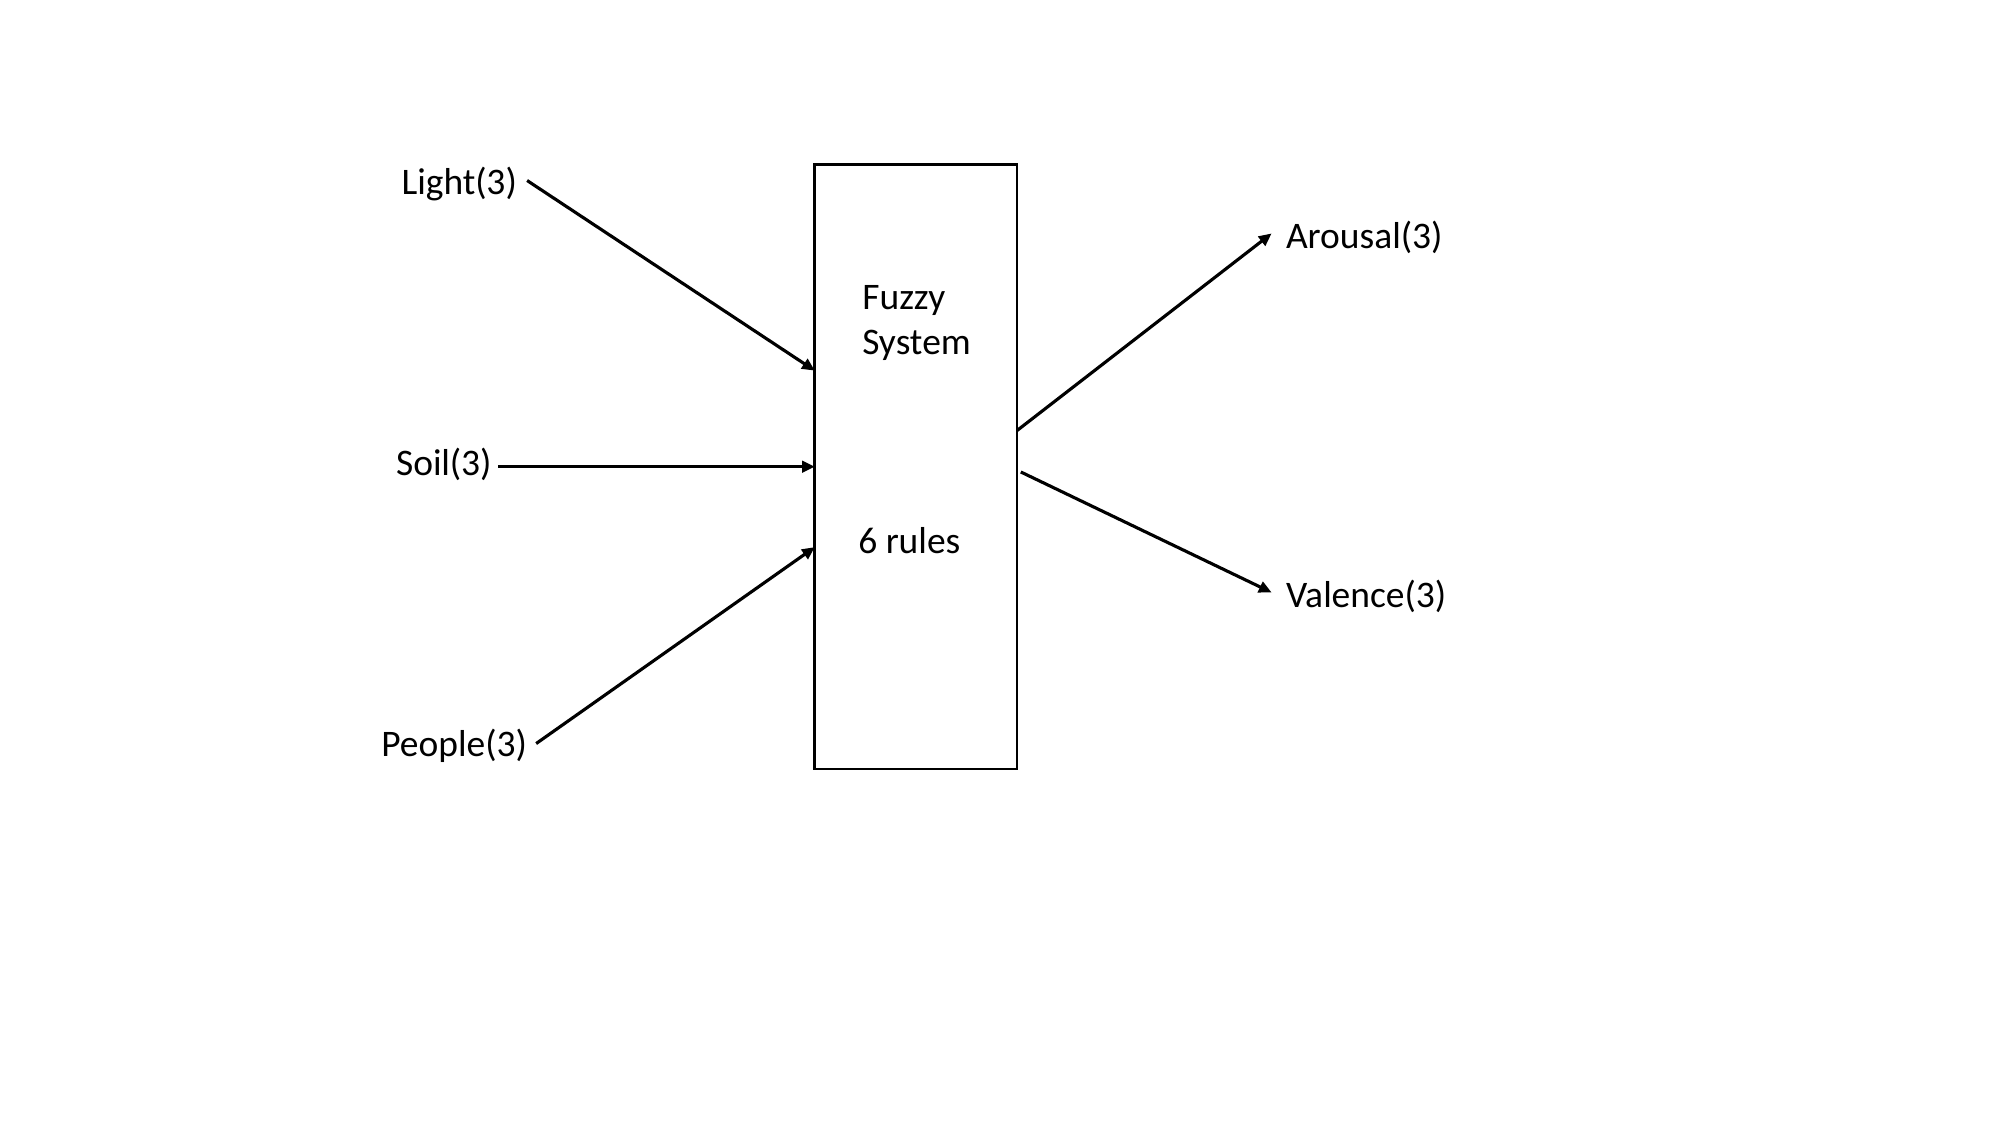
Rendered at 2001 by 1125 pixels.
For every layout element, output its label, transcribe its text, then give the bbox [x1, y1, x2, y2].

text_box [814, 164, 1021, 769]
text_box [527, 180, 815, 371]
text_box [1016, 234, 1272, 431]
text_box Valence(3) [1271, 562, 1474, 623]
text_box Arousal(3) [1271, 203, 1474, 264]
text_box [1020, 471, 1272, 593]
text_box Soil(3) [381, 430, 555, 491]
text_box Light(3) [386, 149, 561, 210]
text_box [536, 547, 815, 744]
text_box People(3) [366, 711, 570, 771]
